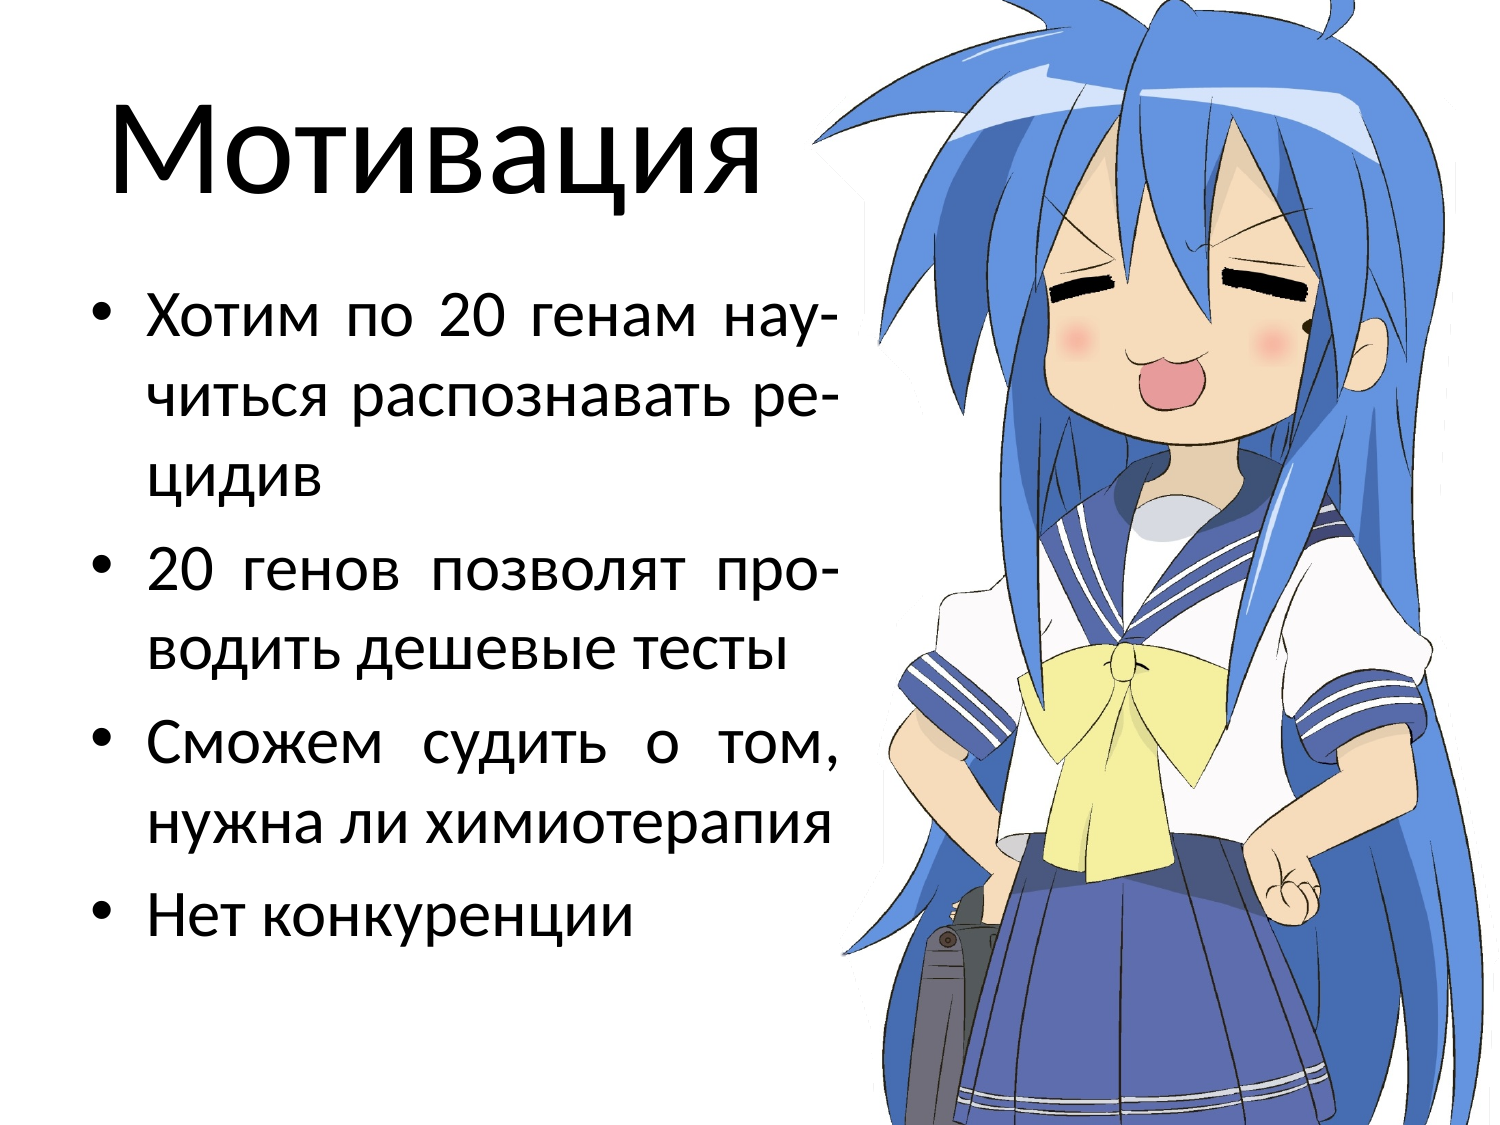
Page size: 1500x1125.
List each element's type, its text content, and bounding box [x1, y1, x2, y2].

title Мотивация [75, 45, 437, 233]
list Хотим по 20 генам нау-читься распознавать ре-цидив 20 генов позволят про-водить дешевые тесты Сможем судить о том, нужна ли химиотерапия Нет конкуренции [75, 262, 437, 1005]
picture [442, 0, 1500, 1125]
